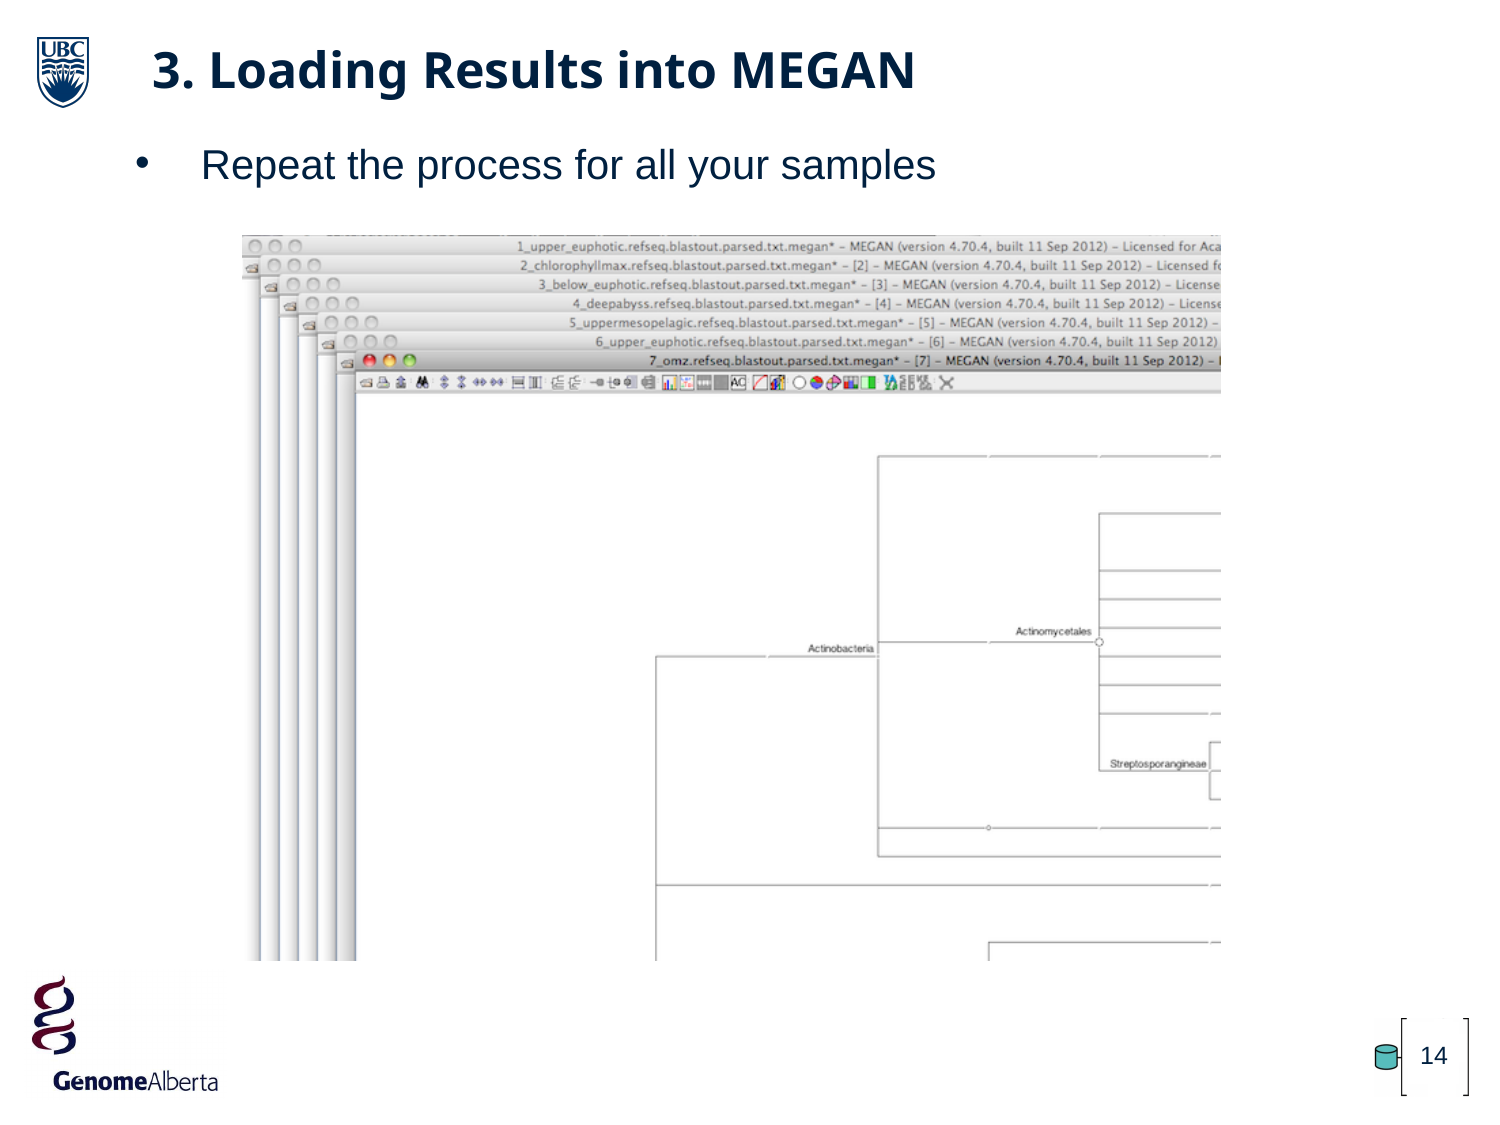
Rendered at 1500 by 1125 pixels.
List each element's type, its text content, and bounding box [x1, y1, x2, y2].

list 3. Loading Results into MEGAN [138, 30, 1379, 121]
picture [21, 966, 229, 1103]
picture [1374, 1018, 1469, 1097]
slide_number 14 [1399, 1018, 1469, 1091]
text_box Repeat the process for all your samples [120, 120, 1343, 214]
picture [37, 37, 89, 108]
picture [241, 234, 1221, 961]
